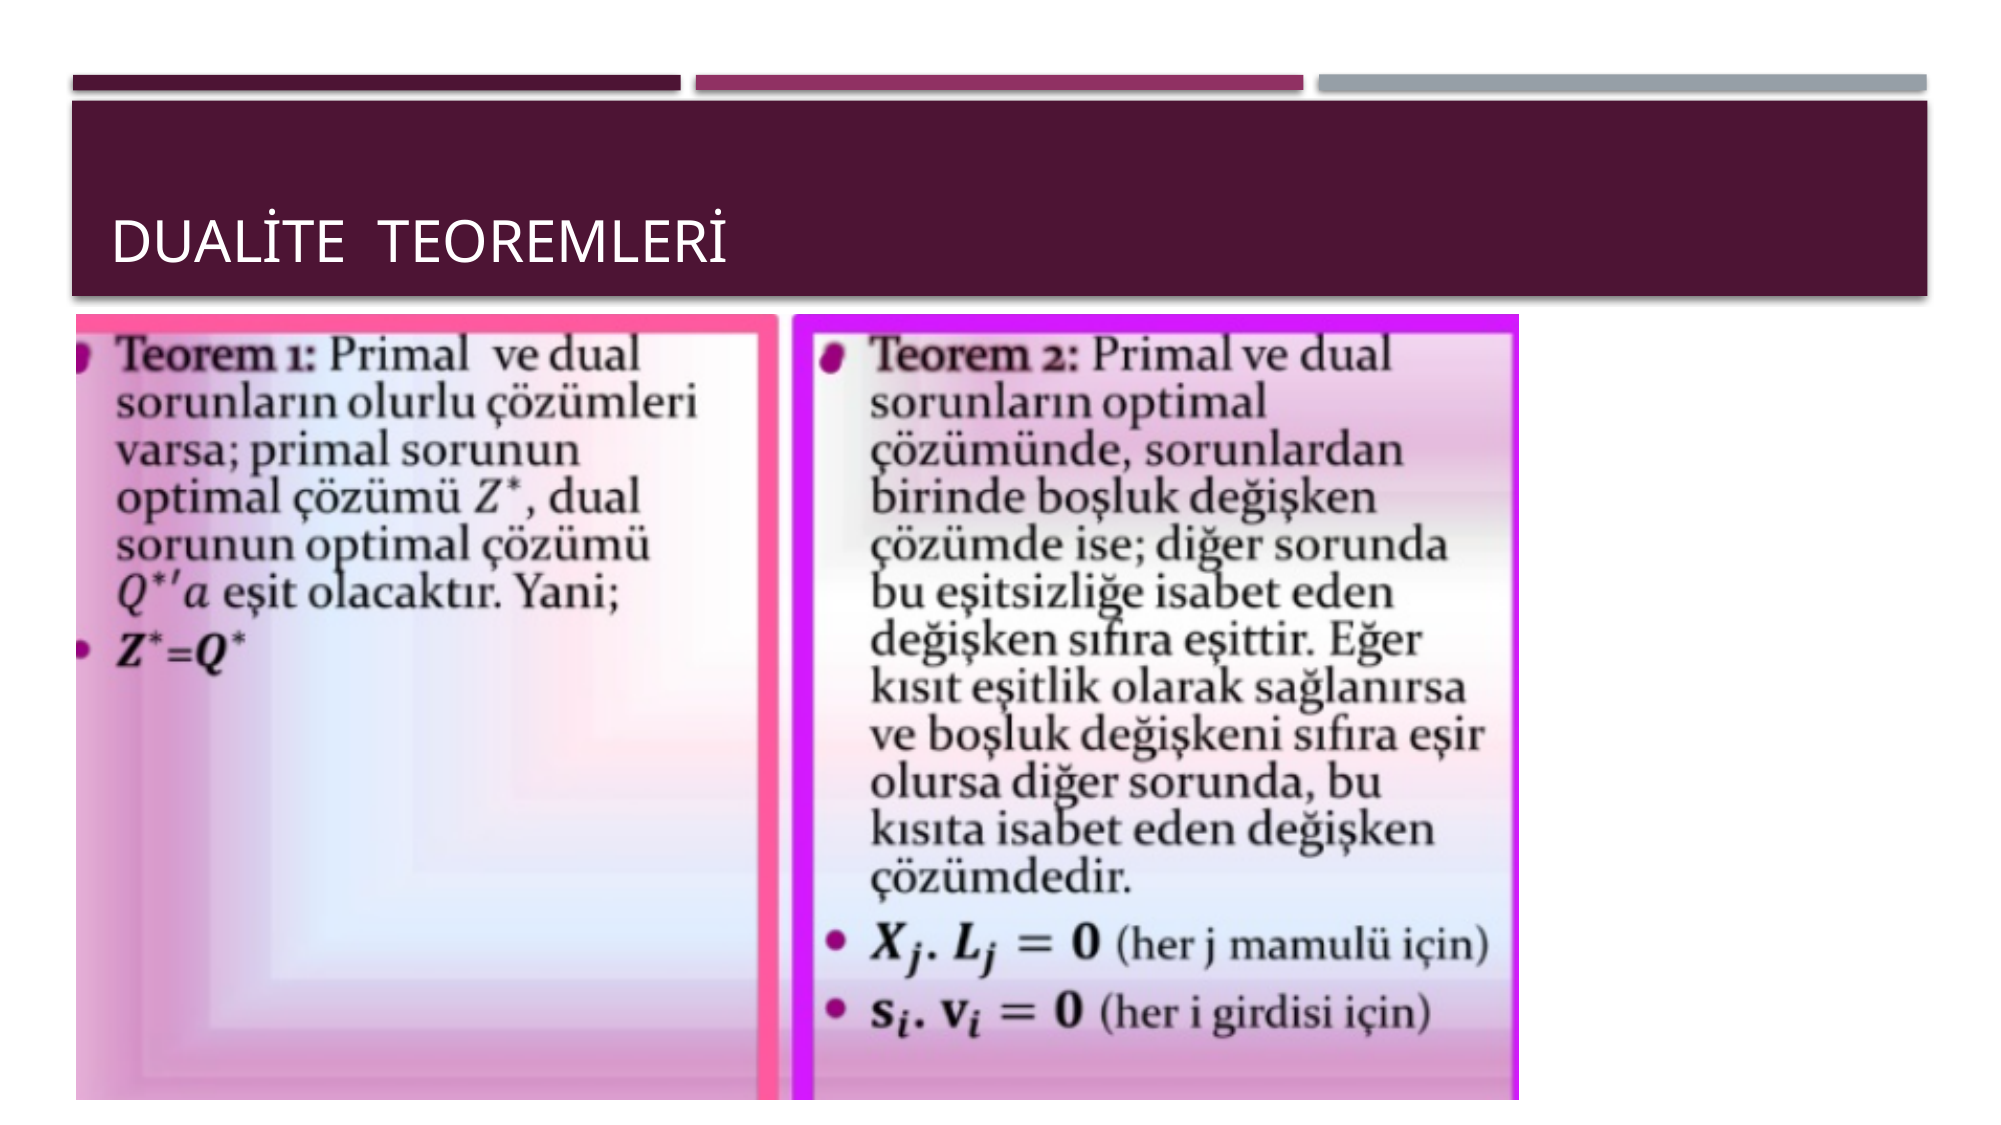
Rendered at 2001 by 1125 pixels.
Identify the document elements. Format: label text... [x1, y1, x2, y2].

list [75, 314, 1520, 1101]
title Dualite teoremleri [95, 78, 1905, 282]
